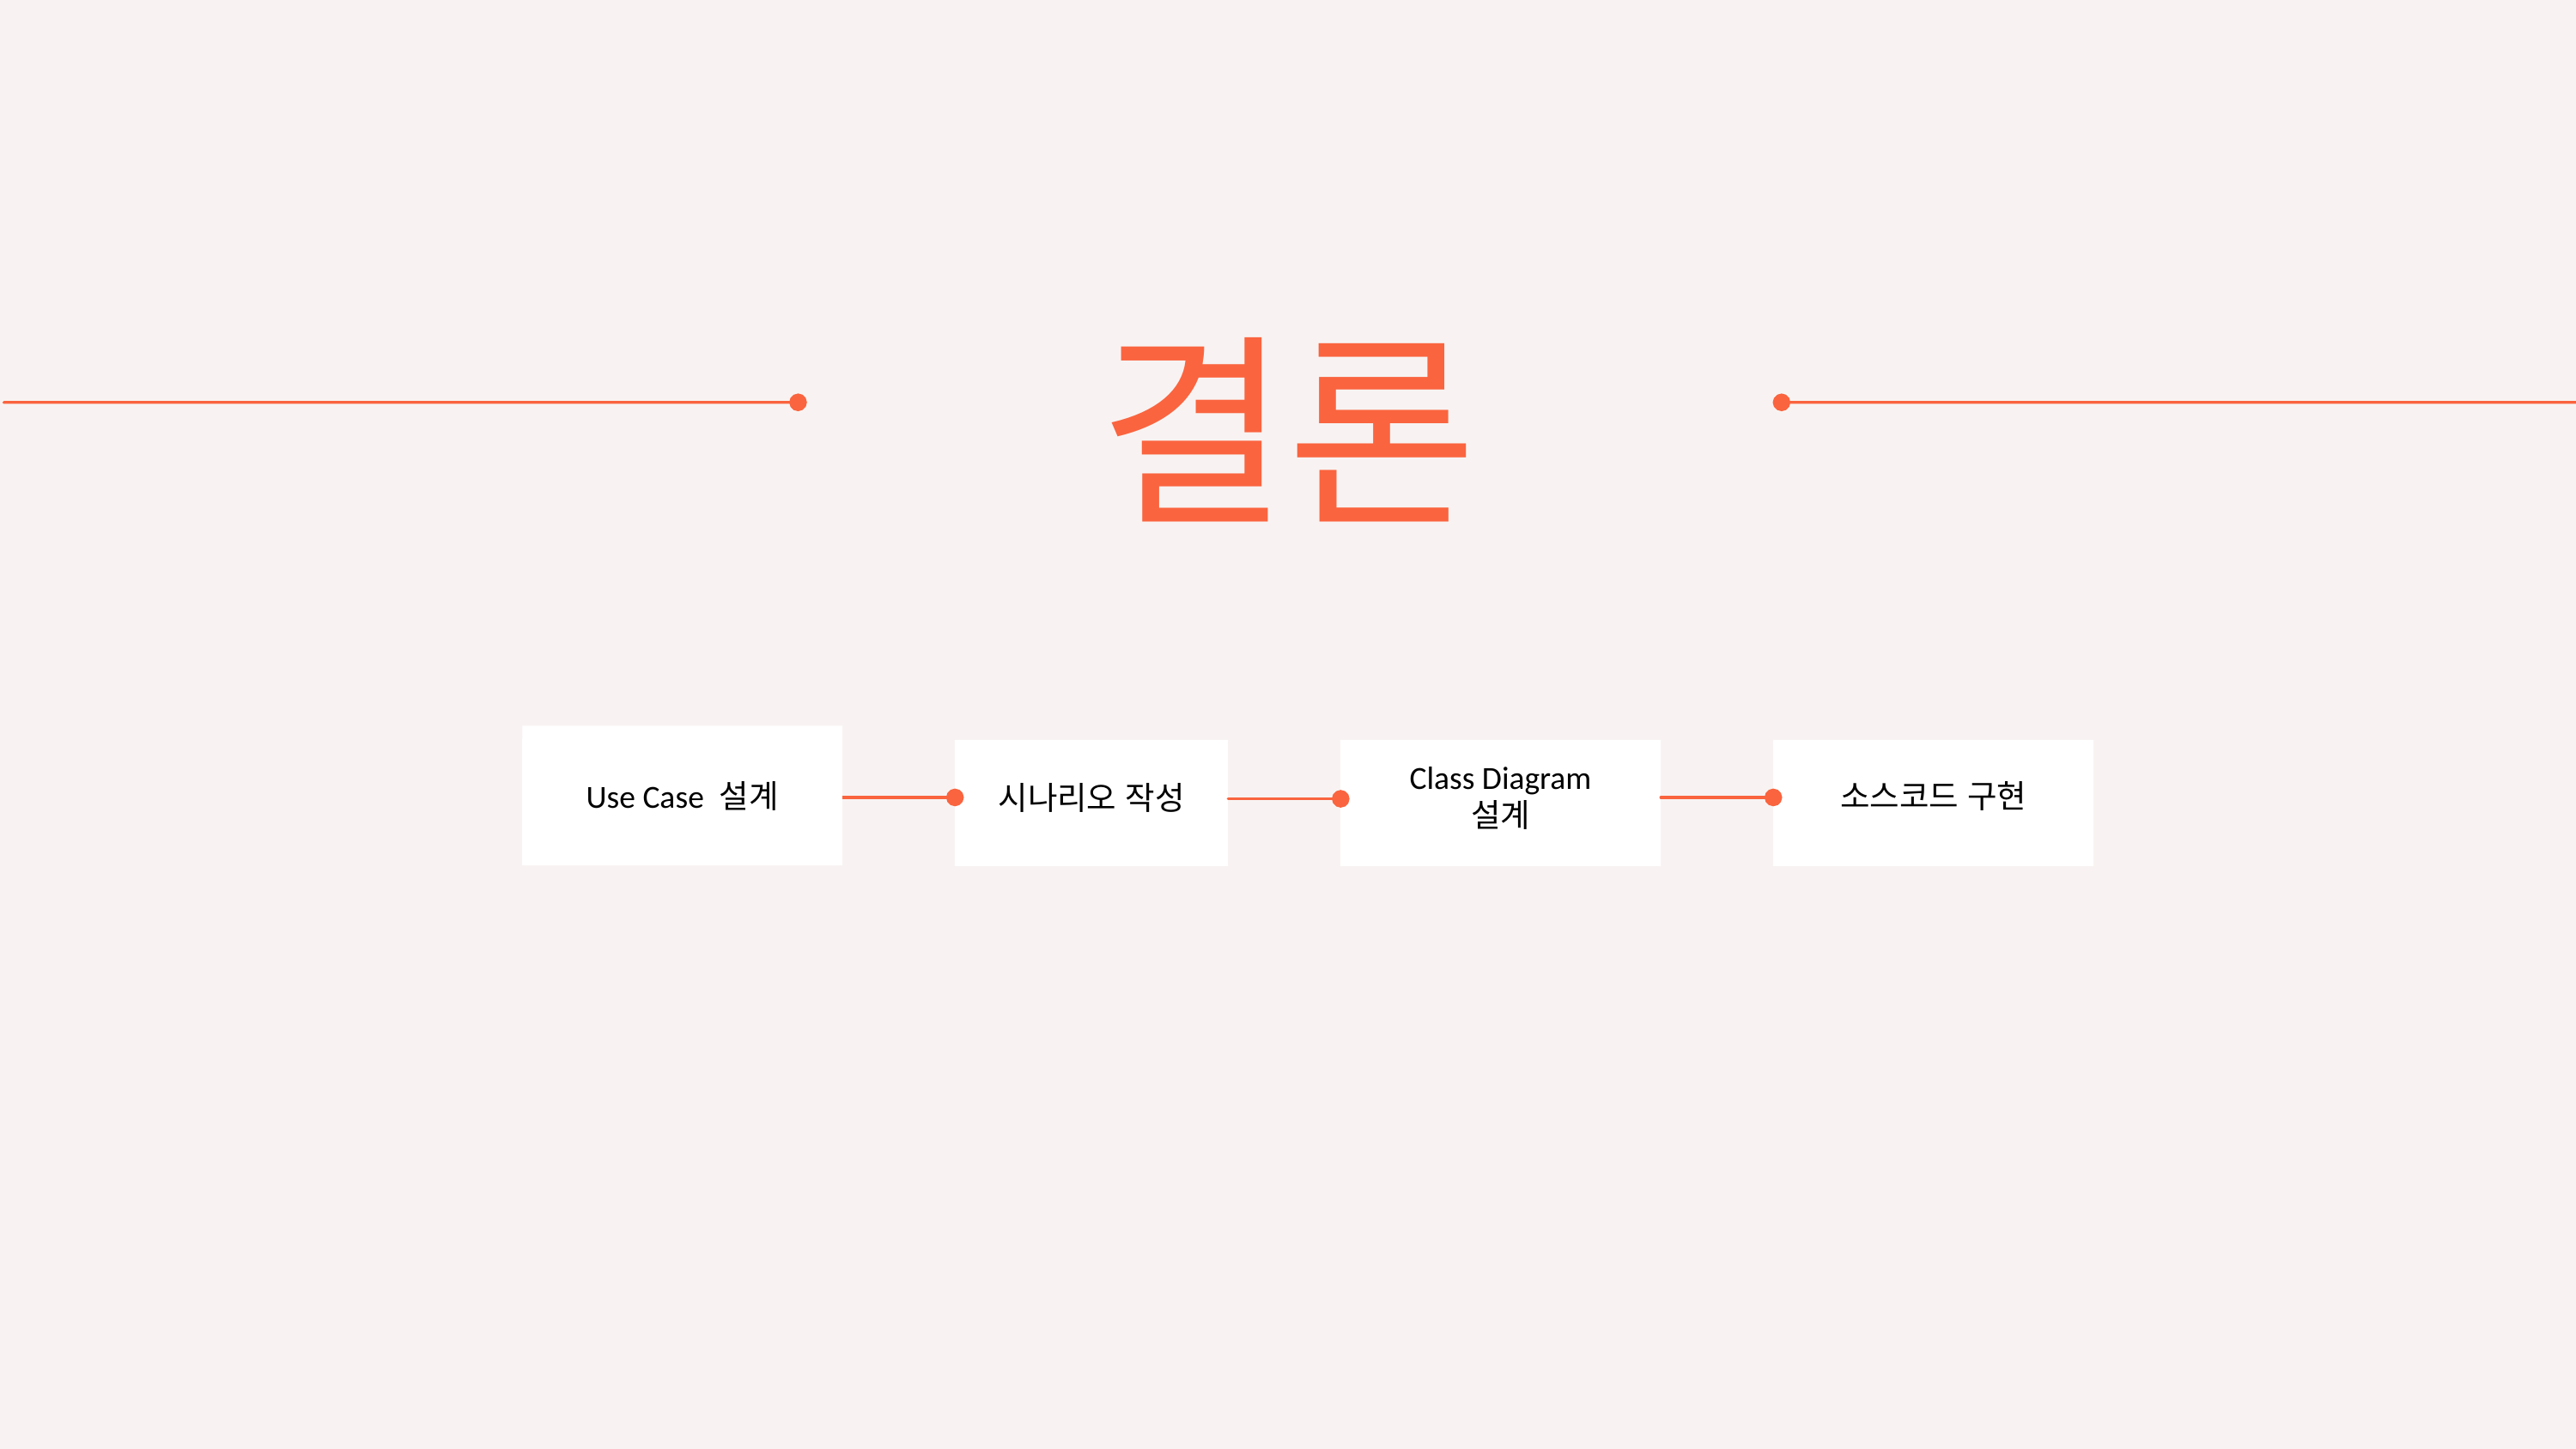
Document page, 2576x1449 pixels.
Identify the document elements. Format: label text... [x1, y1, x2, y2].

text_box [1340, 739, 1662, 866]
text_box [522, 739, 843, 866]
text_box [847, 790, 951, 805]
text_box [1666, 790, 1769, 805]
text_box [1231, 791, 1335, 806]
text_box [955, 739, 1229, 866]
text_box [1773, 725, 2094, 866]
text_box 결론 [745, 355, 1831, 549]
text_box [3, 393, 807, 412]
